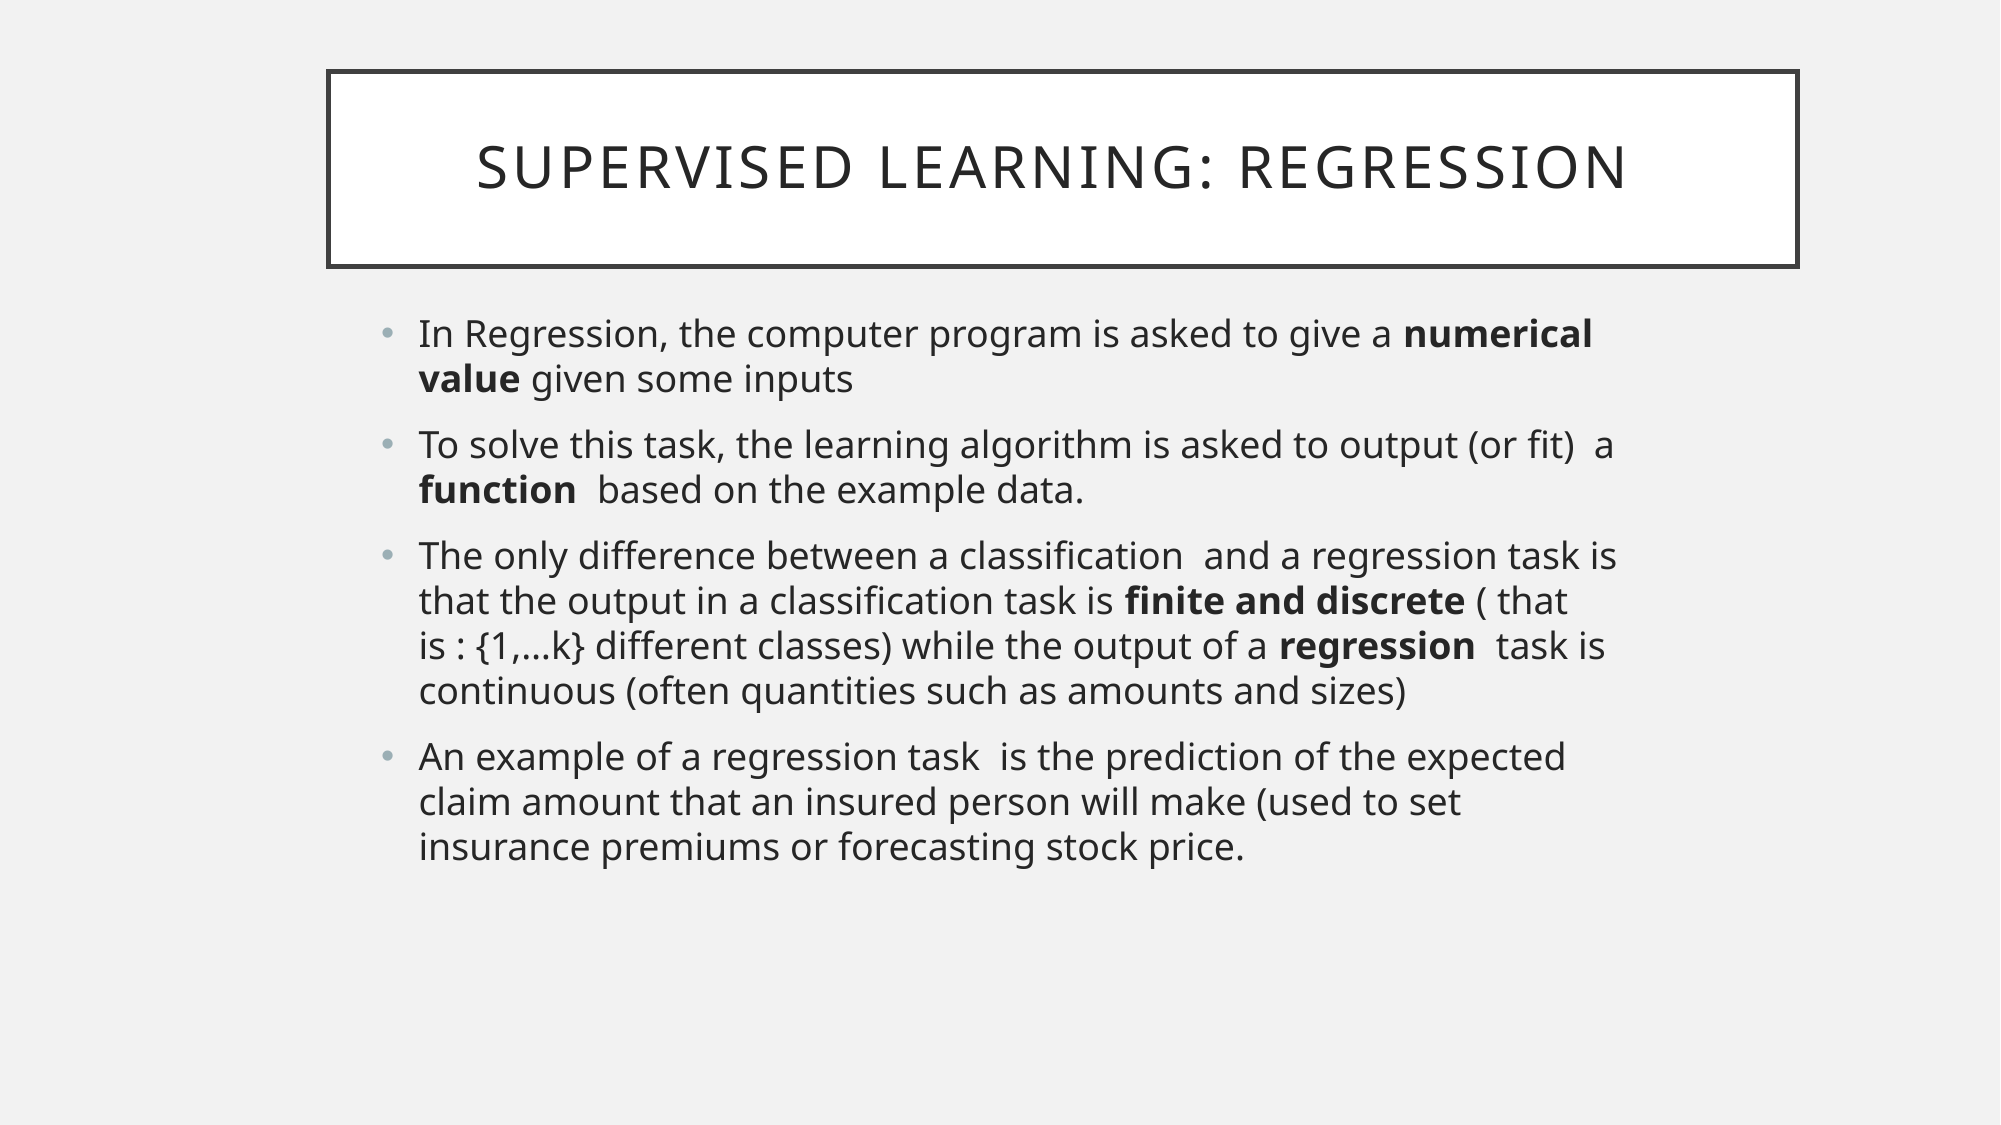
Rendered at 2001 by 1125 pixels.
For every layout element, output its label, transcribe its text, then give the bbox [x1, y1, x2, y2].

title Supervised Learning: Regression [326, 69, 1800, 269]
